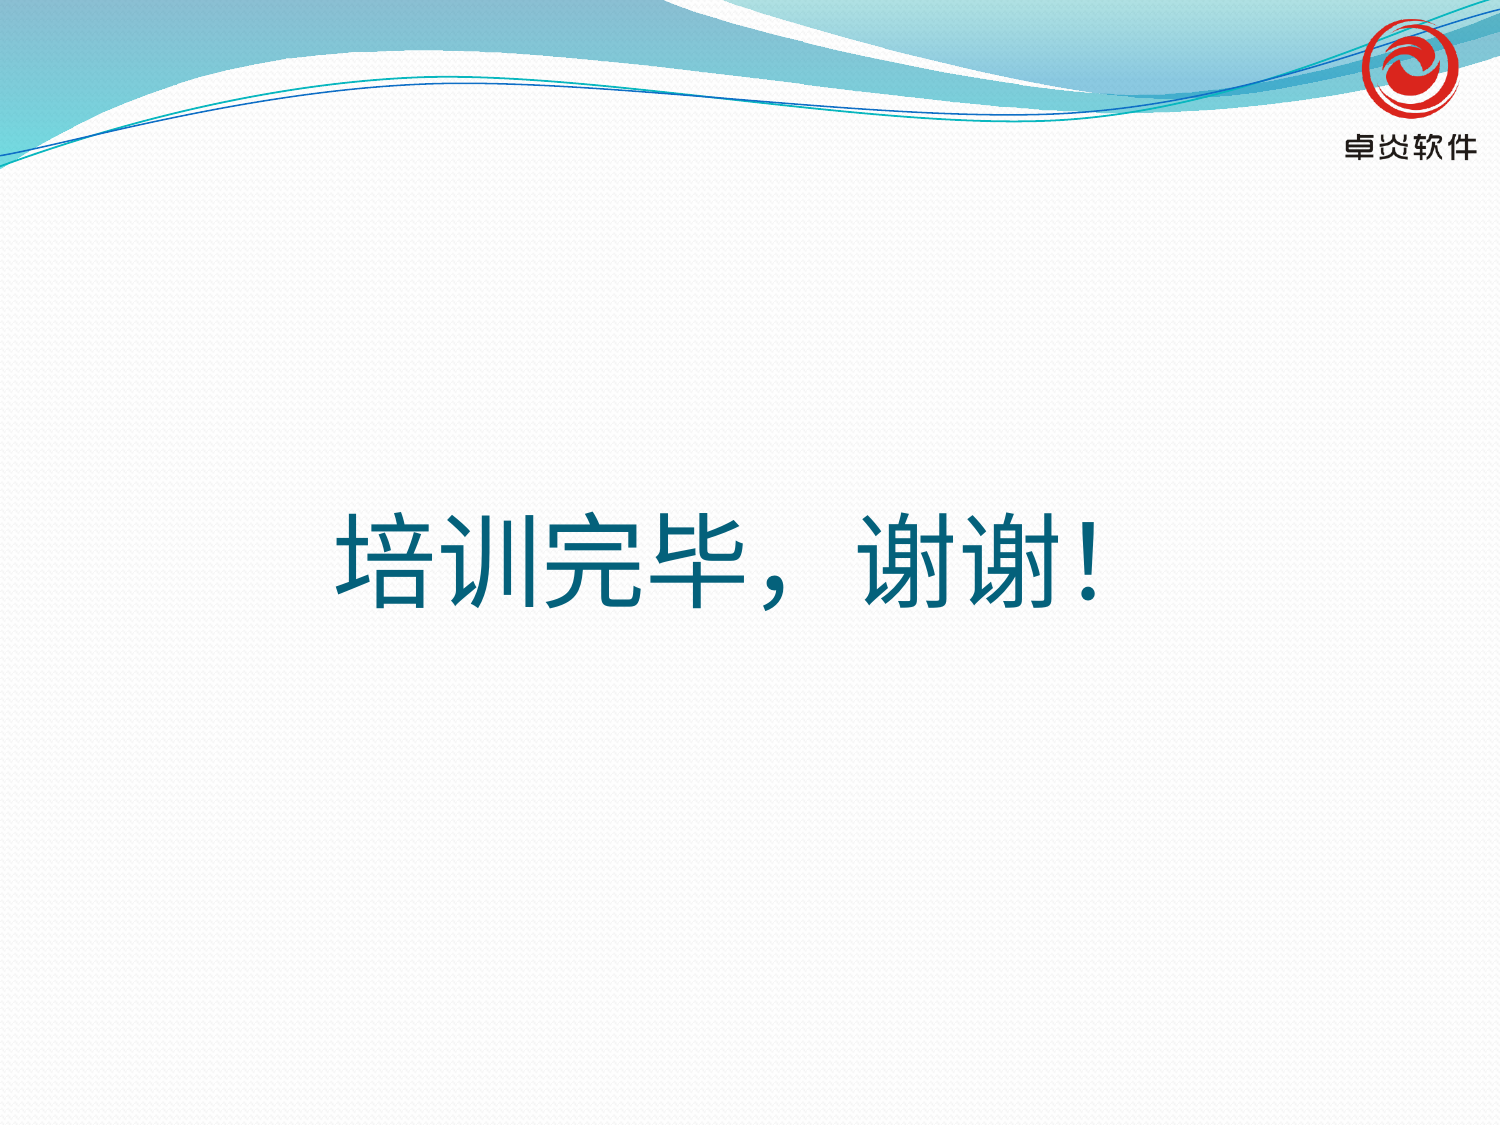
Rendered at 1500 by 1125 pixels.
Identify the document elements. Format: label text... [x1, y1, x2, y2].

title 培训完毕，谢谢！ [75, 115, 1425, 622]
picture [1324, 2, 1497, 176]
